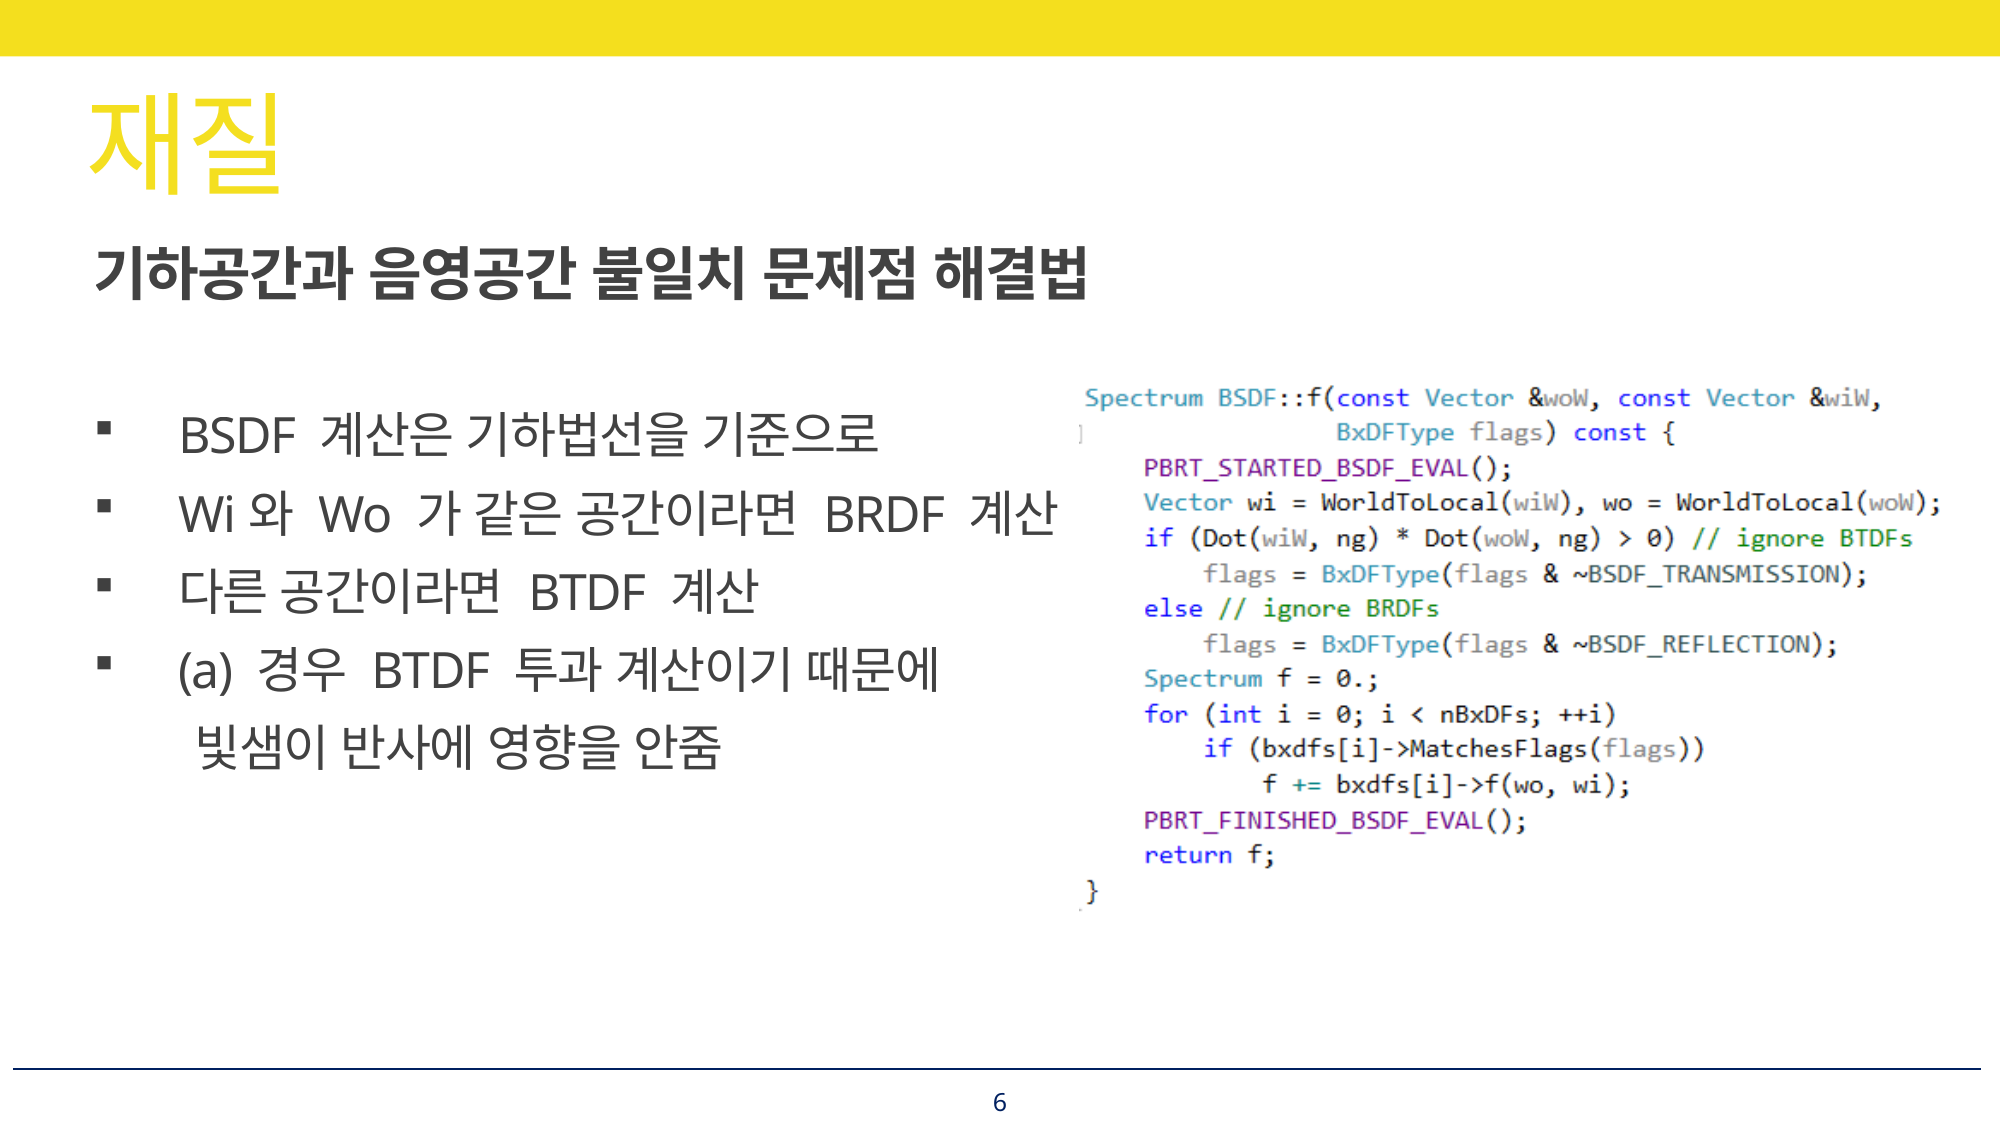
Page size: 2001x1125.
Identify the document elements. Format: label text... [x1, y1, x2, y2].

list 기하공간과 음영공간 불일치 문제점 해결법 BSDF 계산은 기하법선을 기준으로 Wi와 Wo 가 같은 공간이라면 BRDF 계산 다른 공간이라면 BTDF 계산 (a) 경우 BTDF 투과 계산이기 때문에 빛샘이 반사에 영향을 안줌 [93, 237, 1909, 1049]
slide_number 6 [916, 1078, 1084, 1125]
picture [1078, 378, 1969, 913]
title 재질 [85, 89, 1915, 212]
